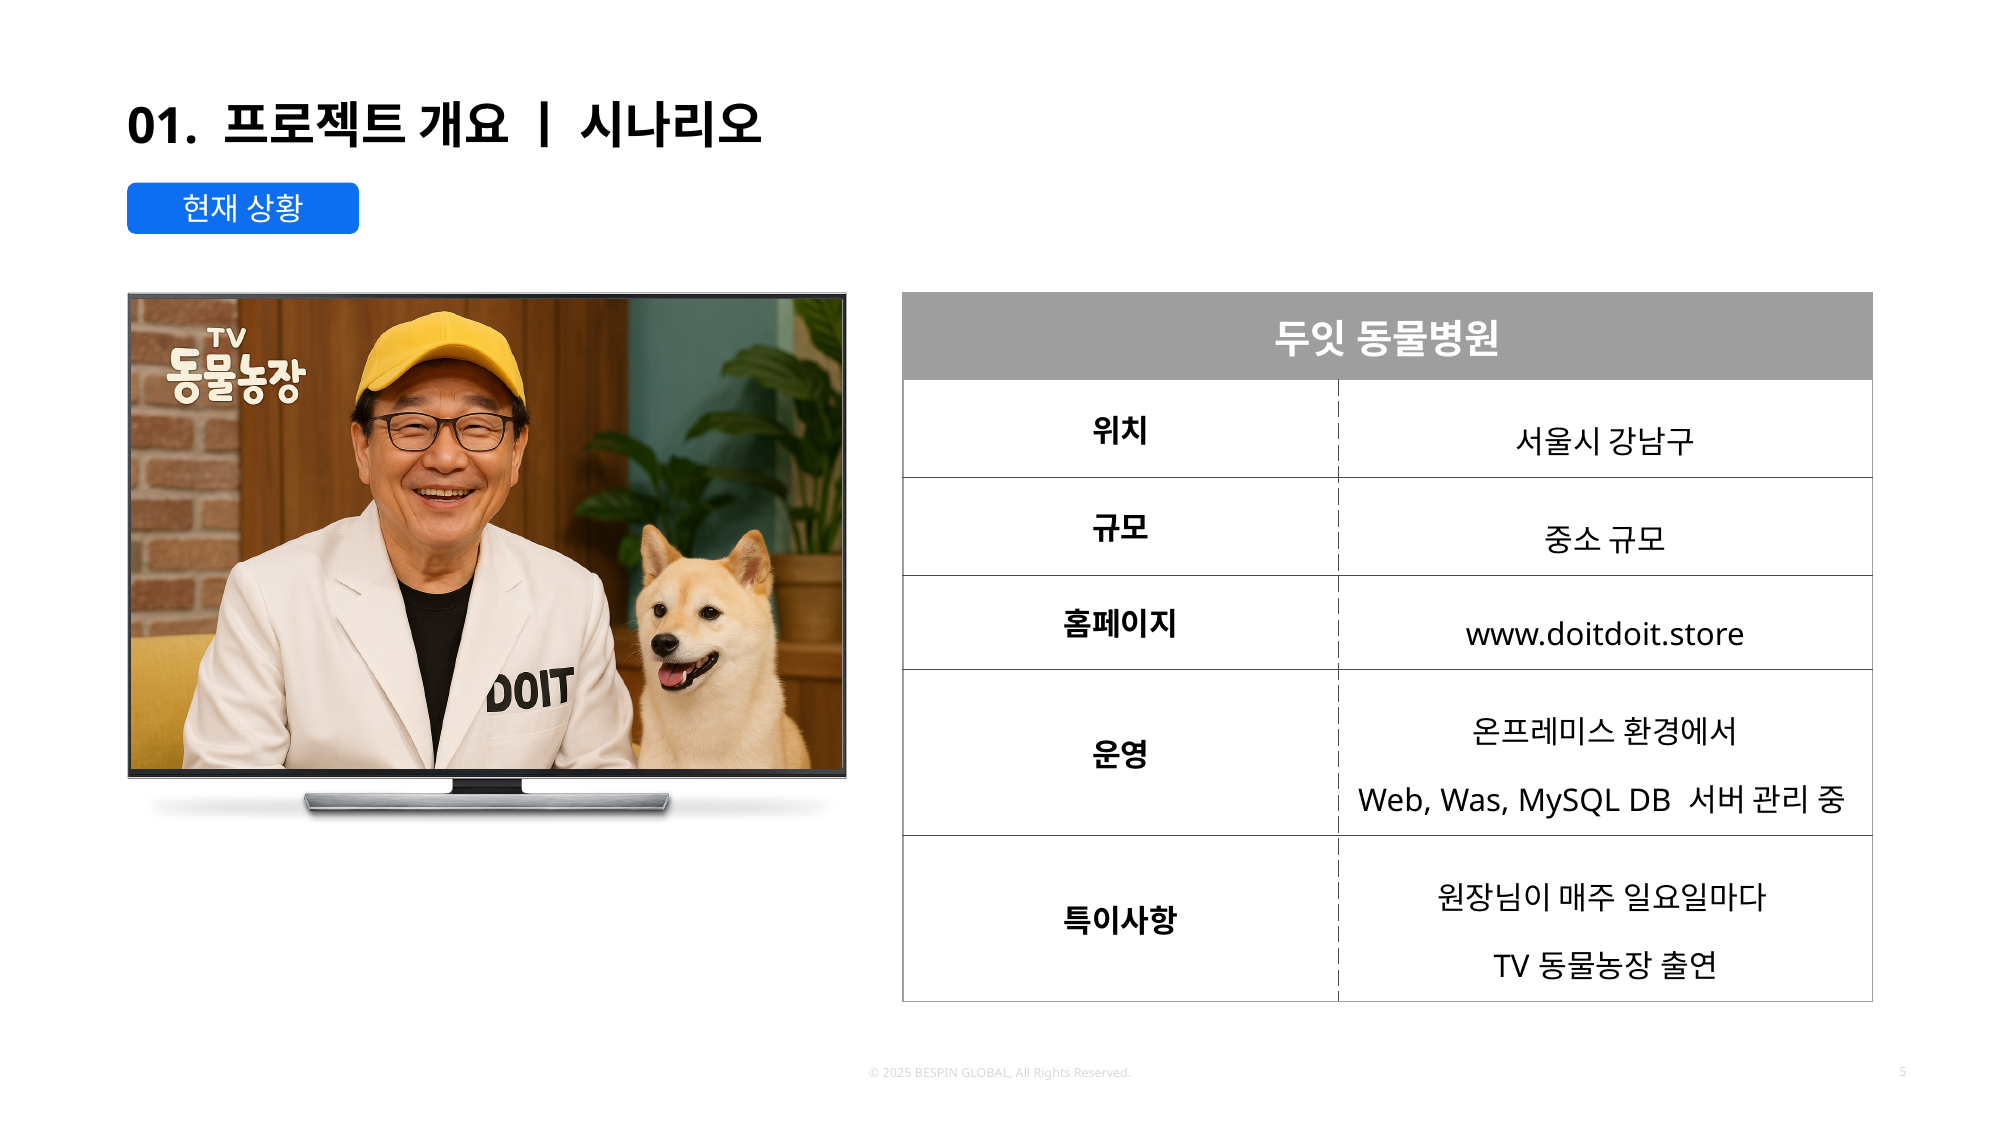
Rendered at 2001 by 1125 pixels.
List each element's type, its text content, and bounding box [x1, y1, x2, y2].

table_cell 홈페이지 [904, 576, 1339, 669]
table_cell 서울시 강남구 [1339, 380, 1872, 477]
table_header 두잇 동물병원 [904, 293, 1872, 379]
table_cell 특이사항 [904, 836, 1339, 1001]
table_cell www.doitdoit.store [1339, 576, 1872, 669]
table_cell 운영 [904, 670, 1339, 835]
table_cell 중소 규모 [1339, 478, 1872, 575]
table_cell 규모 [904, 478, 1339, 575]
title 01. 프로젝트 개요 ㅣ 시나리오 [127, 85, 1848, 171]
table_cell 온프레미스 환경에서 Web, Was, MySQL DB 서버 관리 중 [1339, 670, 1872, 835]
table_cell 원장님이 매주 일요일마다 TV동물농장 출연 [1339, 836, 1872, 1001]
picture [126, 292, 847, 826]
text_box 현재 상황 [127, 182, 359, 234]
table_cell 위치 [904, 380, 1339, 477]
